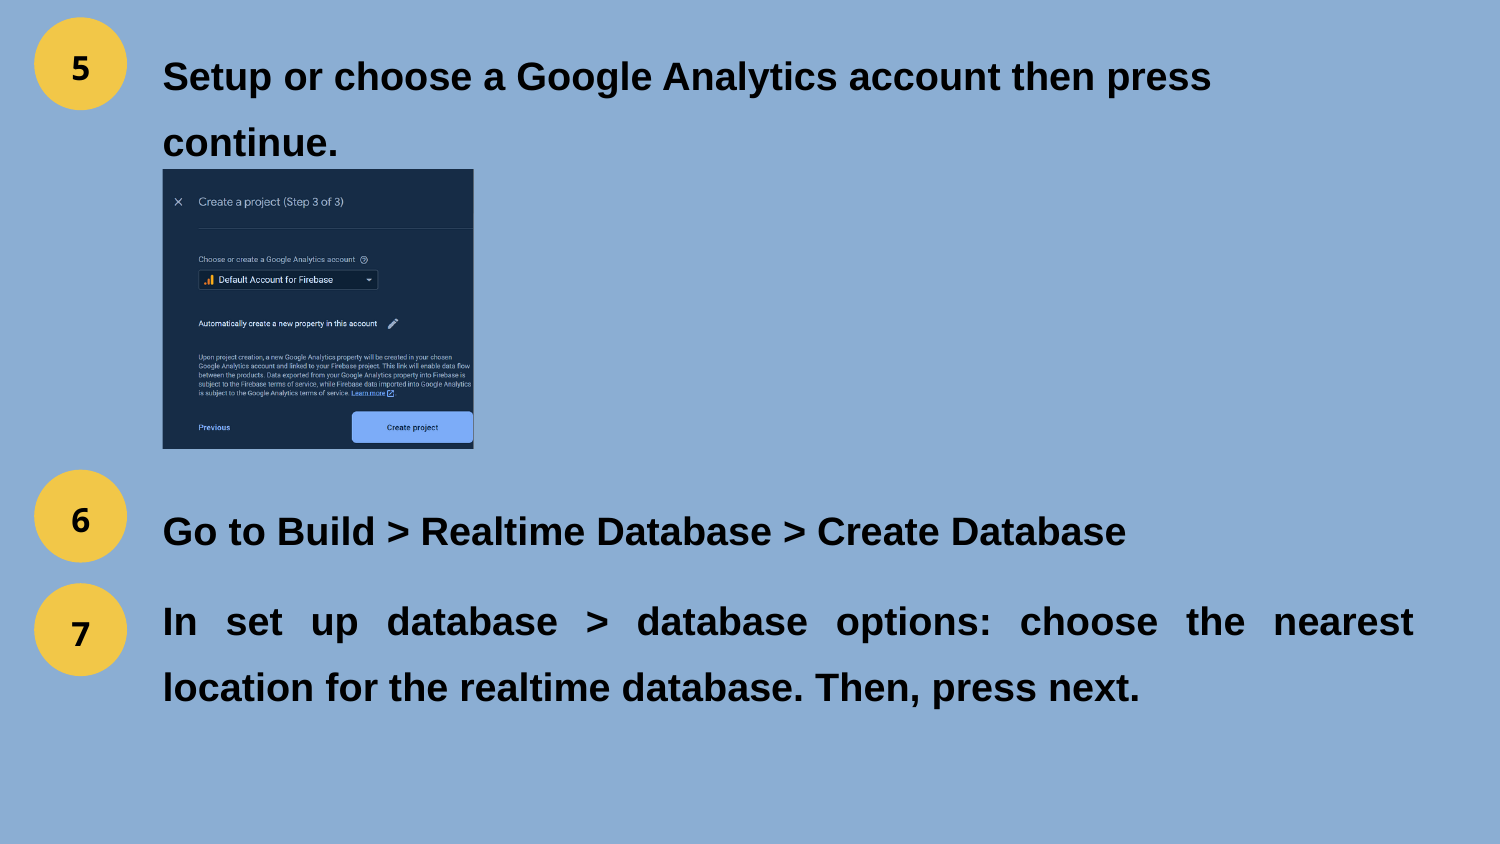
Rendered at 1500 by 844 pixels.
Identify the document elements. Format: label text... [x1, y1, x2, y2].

text_box Setup or choose a Google Analytics account then press continue. [162, 31, 1381, 165]
text_box Go to Build > Realtime Database > Create Database [162, 486, 1381, 553]
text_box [33, 582, 128, 677]
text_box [33, 17, 128, 111]
text_box In set up database > database options: choose the nearest location for the realtime database. Then, press next. [162, 576, 1416, 710]
text_box [162, 169, 474, 449]
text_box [33, 469, 128, 563]
